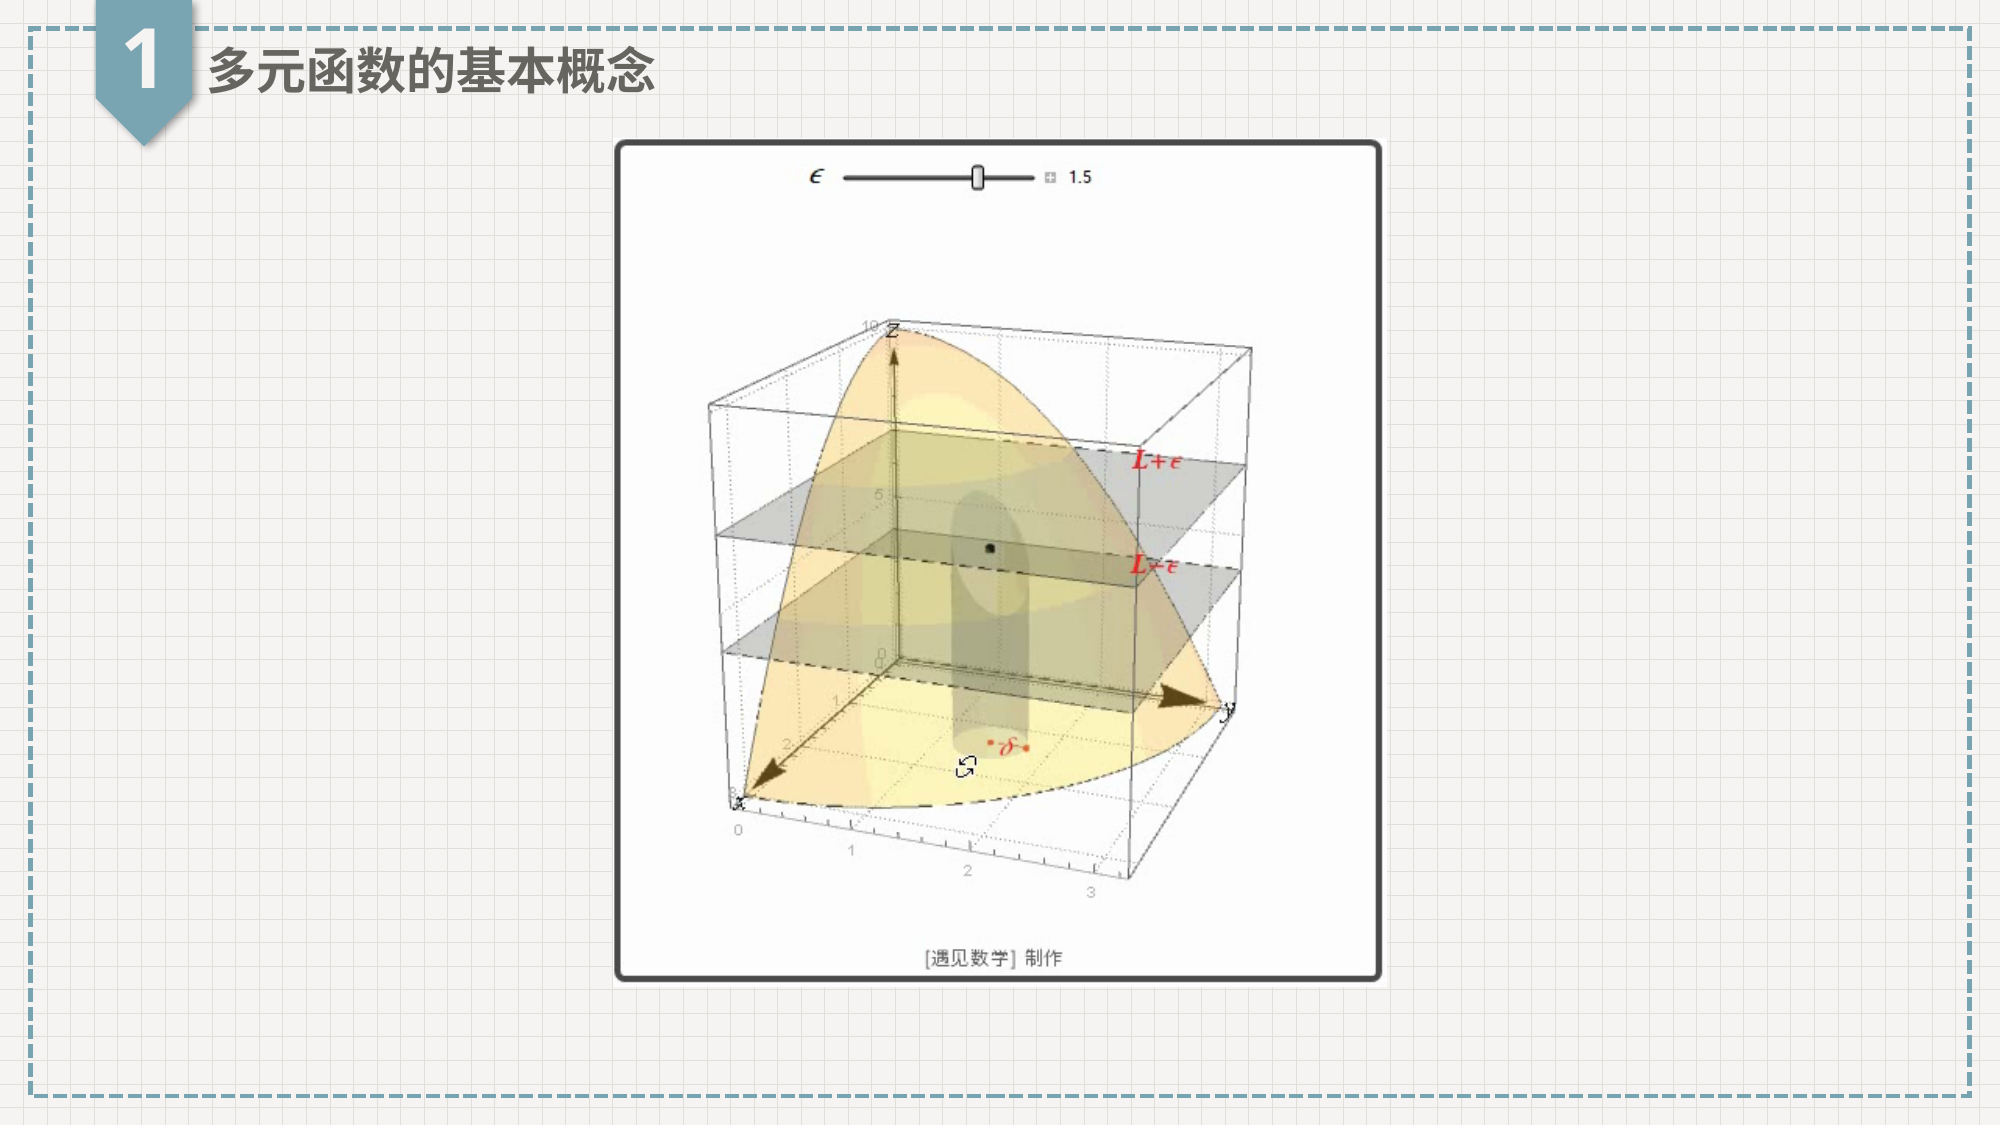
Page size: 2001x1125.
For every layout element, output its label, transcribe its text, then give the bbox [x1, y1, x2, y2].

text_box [612, 137, 1388, 988]
list 多元函数的基本概念 [192, 35, 883, 112]
list 1 [95, 0, 193, 123]
